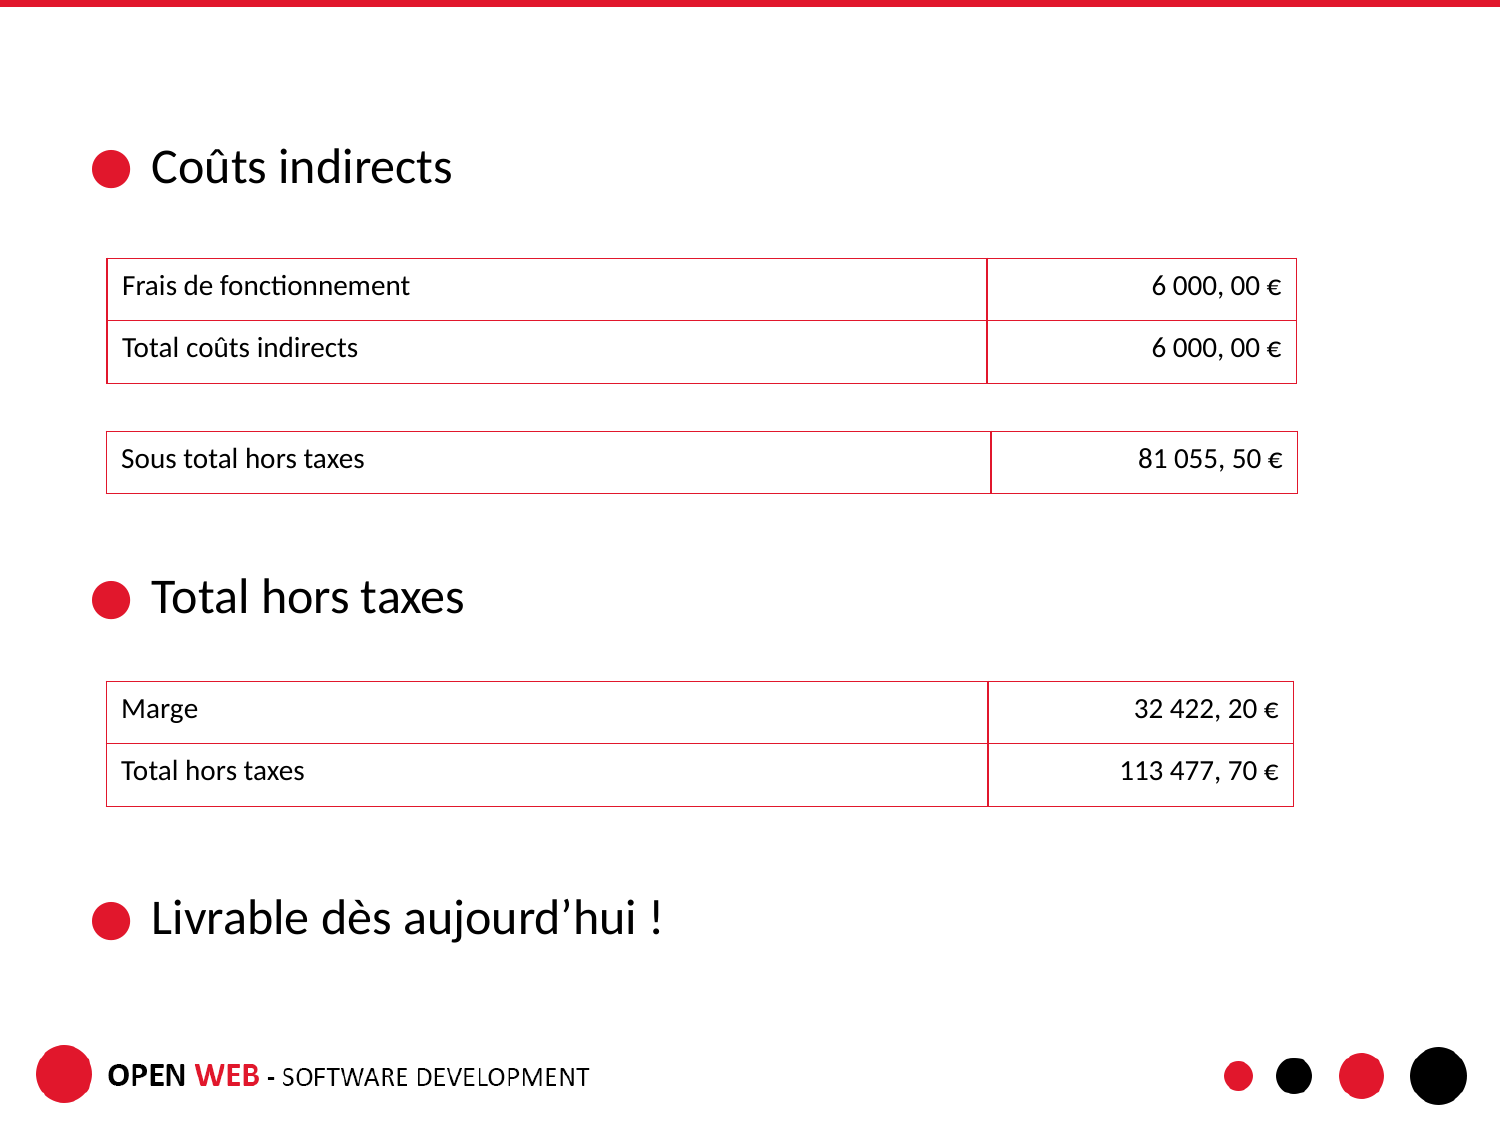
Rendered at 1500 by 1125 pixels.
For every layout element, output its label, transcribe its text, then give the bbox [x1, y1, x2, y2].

picture [0, 1025, 1500, 1125]
table_header 32 422, 20 € [989, 682, 1293, 743]
table_header Sous total hors taxes [107, 432, 990, 493]
table_header 81 055, 50 € [992, 432, 1297, 493]
table_header 6 000, 00 € [988, 259, 1296, 320]
text_box Coûts indirects [61, 109, 1439, 224]
table_header Frais de fonctionnement [108, 259, 986, 320]
table_cell 113 477, 70 € [989, 744, 1293, 806]
text_box Livrable dès aujourd’hui ! [61, 860, 1439, 975]
table_cell Total coûts indirects [108, 321, 986, 383]
table_cell 6 000, 00 € [988, 321, 1296, 383]
table_cell Total hors taxes [107, 744, 987, 806]
table_header Marge [107, 682, 987, 743]
text_box Total hors taxes [61, 539, 1439, 654]
